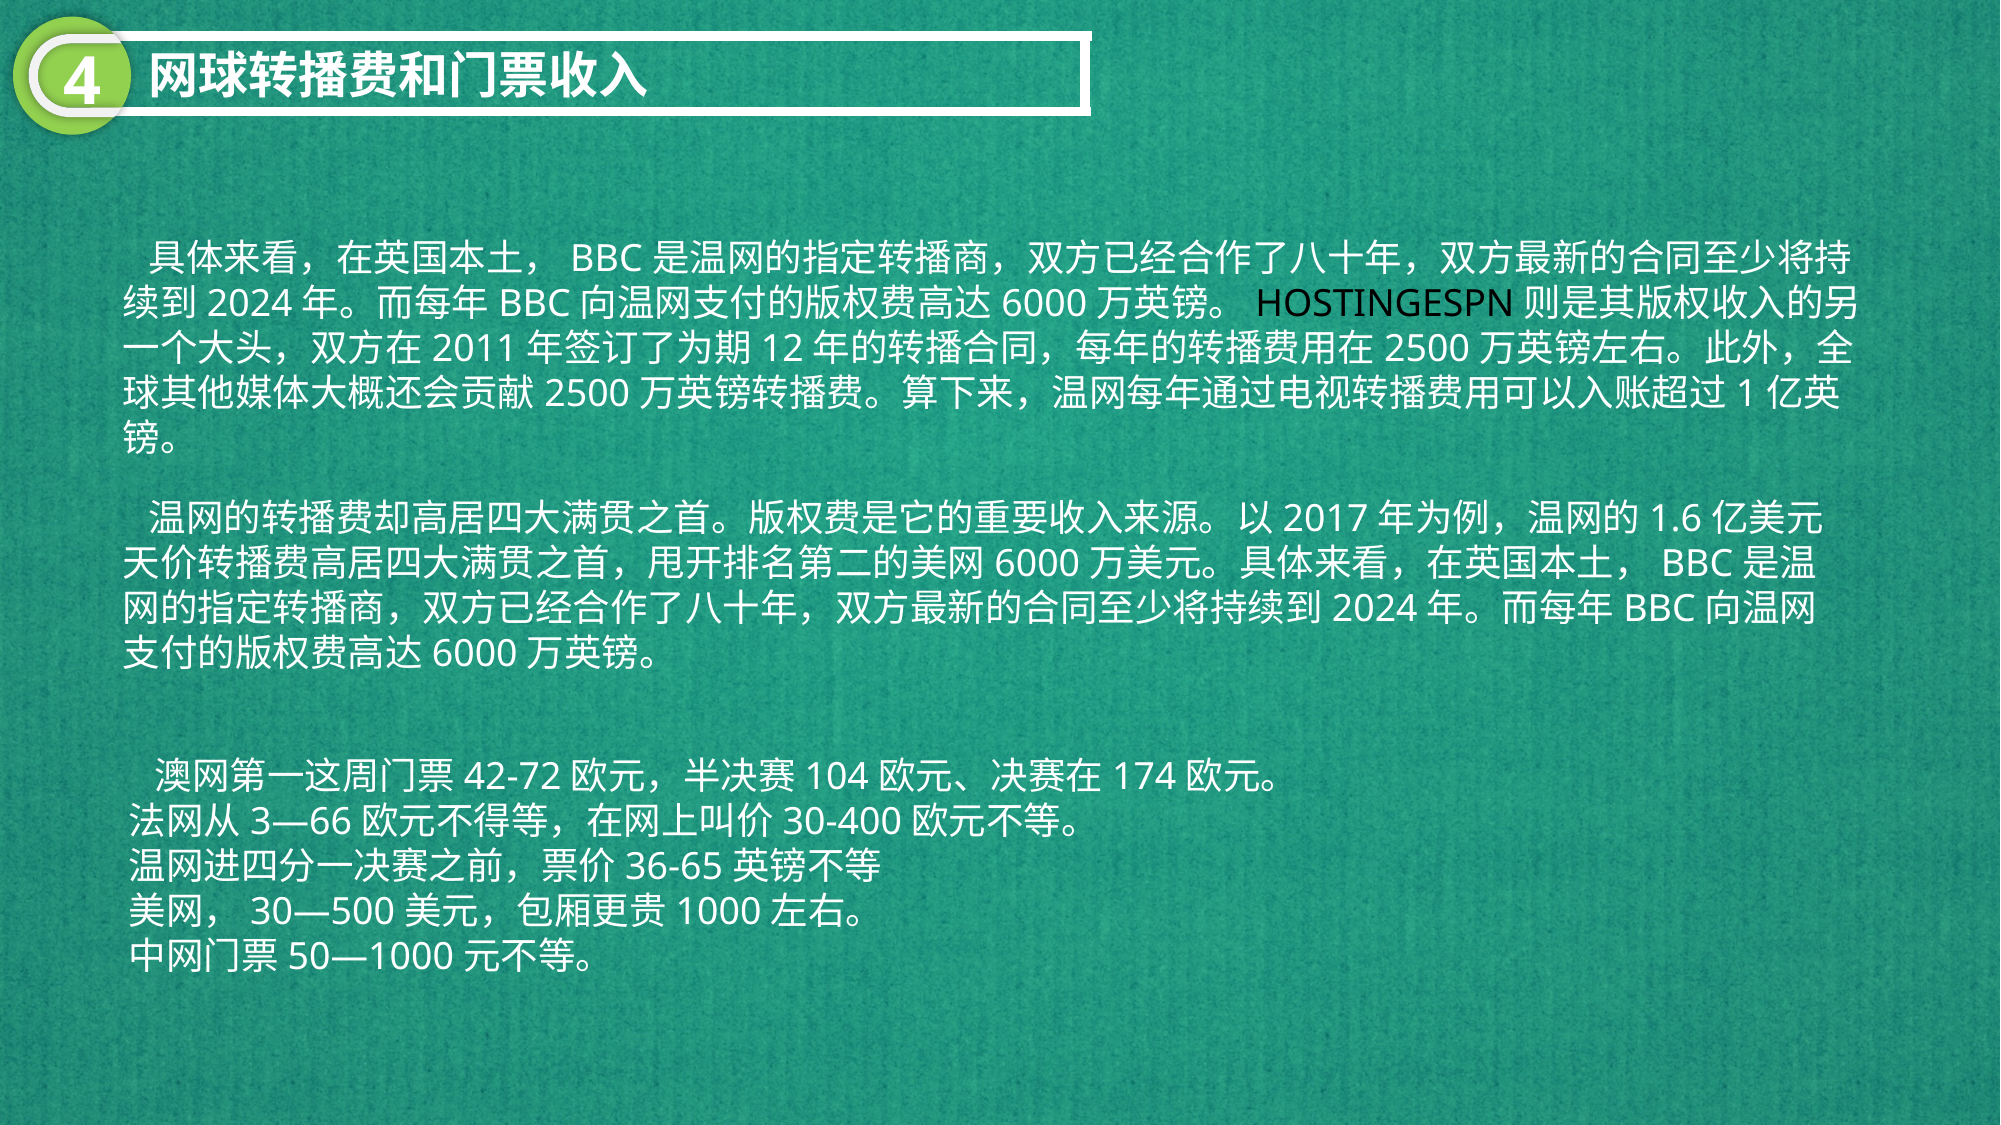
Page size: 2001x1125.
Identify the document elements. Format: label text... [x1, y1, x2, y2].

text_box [12, 16, 132, 135]
picture [0, 0, 2000, 1125]
text_box 具体来看，在英国本土，BBC是温网的指定转播商，双方已经合作了八十年，双方最新的合同至少将持续到2024年。而每年BBC向温网支付的版权费高达6000万英镑。HOSTINGESPN则是其版权收入的另一个大头，双方在2011年签订了为期12年的转播合同，每年的转播费用在2500万英镑左右。此外，全球其他媒体大概还会贡献2500万英镑转播费。算下来，温网每年通过电视转播费用可以入账超过1亿英镑。 [108, 227, 1892, 467]
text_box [132, 35, 1092, 112]
text_box 温网的转播费却高居四大满贯之首。版权费是它的重要收入来源。以2017年为例，温网的1.6亿美元天价转播费高居四大满贯之首，甩开排名第二的美网6000万美元。具体来看，在英国本土，BBC是温网的指定转播商，双方已经合作了八十年，双方最新的合同至少将持续到2024年。而每年BBC向温网支付的版权费高达6000万英镑。 [108, 486, 1855, 681]
text_box 澳网第一这周门票42-72欧元，半决赛104欧元、决赛在174欧元。 法网从3—66欧元不得等，在网上叫价30-400欧元不等。 温网进四分一决赛之前，票价36-65英镑不等 美网，30—500美元，包厢更贵1000左右。 中网门票50—1000元不等。 [113, 745, 1749, 985]
